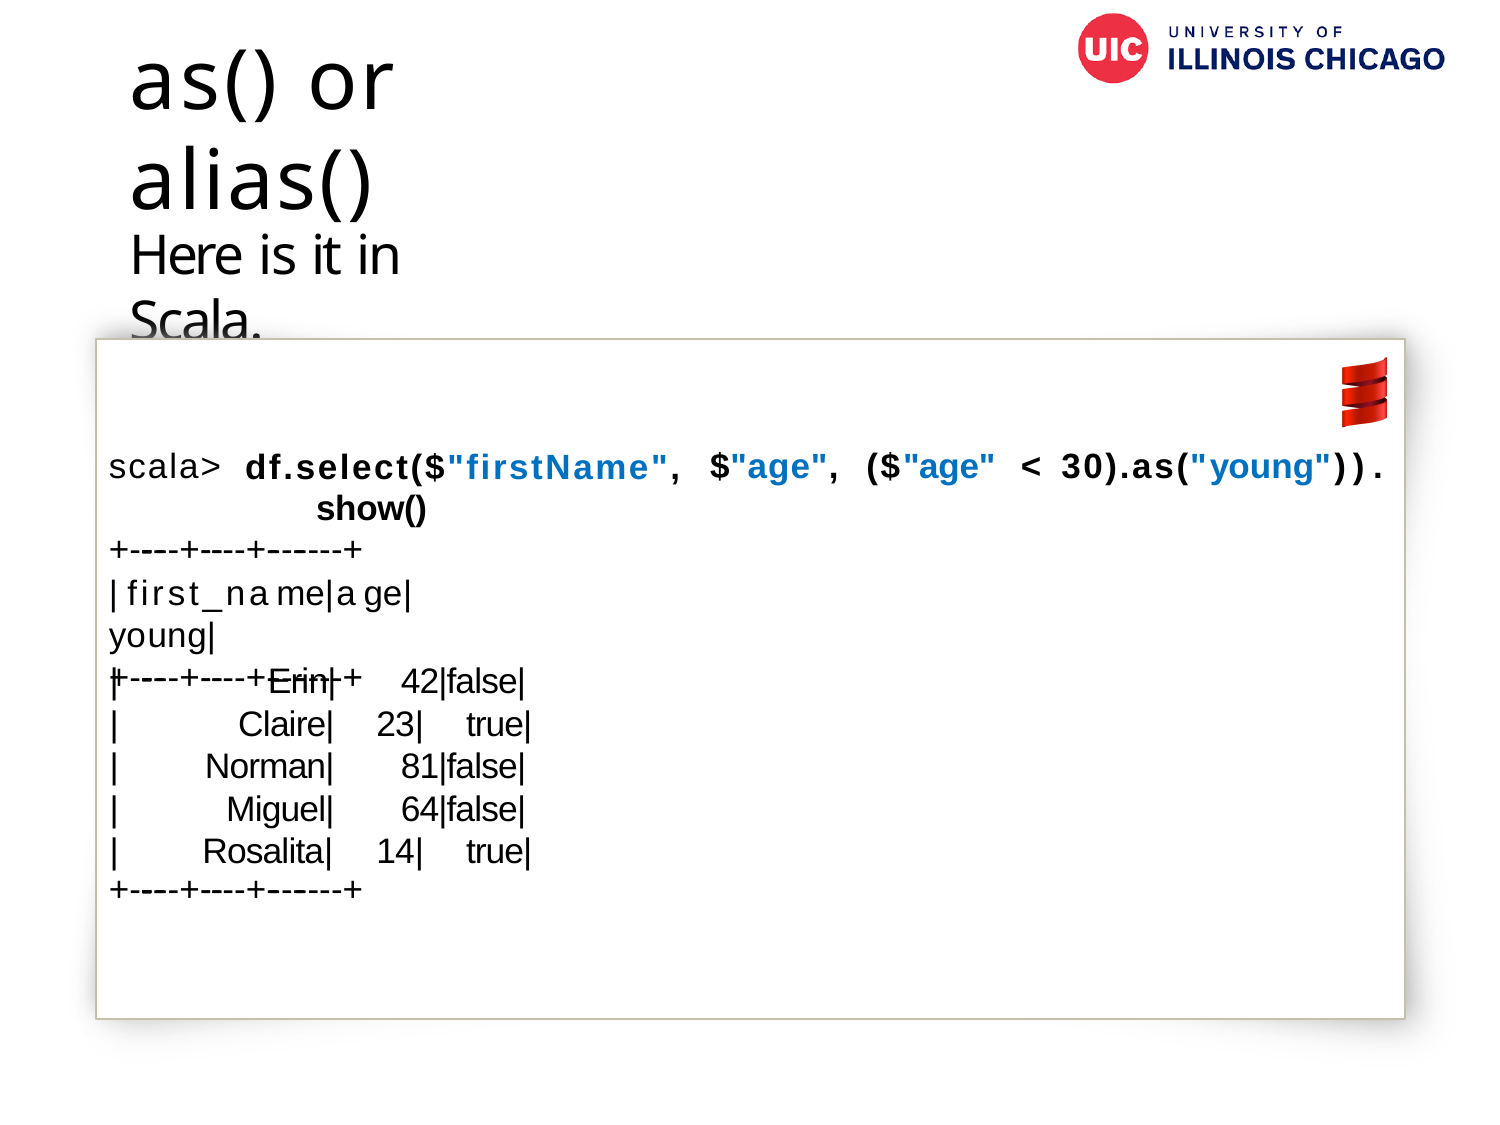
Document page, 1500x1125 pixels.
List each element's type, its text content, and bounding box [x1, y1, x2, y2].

text_box $"age", [708, 441, 842, 486]
table_header Erin| [148, 664, 349, 703]
title as() or alias() [127, 24, 634, 227]
table_cell Rosalita| [148, 829, 349, 864]
table_cell 14| true| [349, 829, 536, 871]
table_cell Miguel| [148, 787, 349, 829]
table_cell Norman| [148, 745, 349, 787]
text_box +-­‐-­‐-­‐-­‐-­‐-­‐-­‐-­‐-­‐-­‐+-­‐-­‐-­‐+-­‐-­‐-­‐-­‐-­‐+ |first_name|age|young| +-­‐-­‐-­‐-­‐-­‐-­‐-­‐-­‐-­‐-­‐+-­‐-­‐-­‐+-­‐-­‐-­‐-­‐-­‐+ [107, 522, 529, 664]
table_cell Claire| [148, 703, 349, 745]
text_box Here is it in Scala. [127, 217, 521, 277]
table_header | [104, 664, 148, 703]
text_box [43, 277, 1456, 1092]
text_box +-­‐-­‐-­‐-­‐-­‐-­‐-­‐-­‐-­‐-­‐+-­‐-­‐-­‐+-­‐-­‐-­‐-­‐-­‐+ [107, 864, 529, 909]
text_box [64, 301, 1441, 1048]
text_box ($"age" [864, 441, 997, 486]
table_cell | [104, 745, 148, 787]
picture [1076, 11, 1448, 86]
text_box scala> [107, 441, 222, 486]
table_cell | [104, 703, 148, 745]
text_box df.select($"firstName", show() [243, 441, 686, 528]
table_cell 23| true| [349, 703, 536, 745]
table_cell | [104, 787, 148, 829]
text_box < 30).as("young")). [1018, 441, 1384, 486]
table_cell 81|false| [349, 745, 536, 787]
table_cell 64|false| [349, 787, 536, 829]
text_box [1337, 356, 1388, 428]
table_cell | [104, 829, 148, 871]
table_header 42|false| [349, 664, 536, 703]
text_box [96, 338, 1406, 1019]
